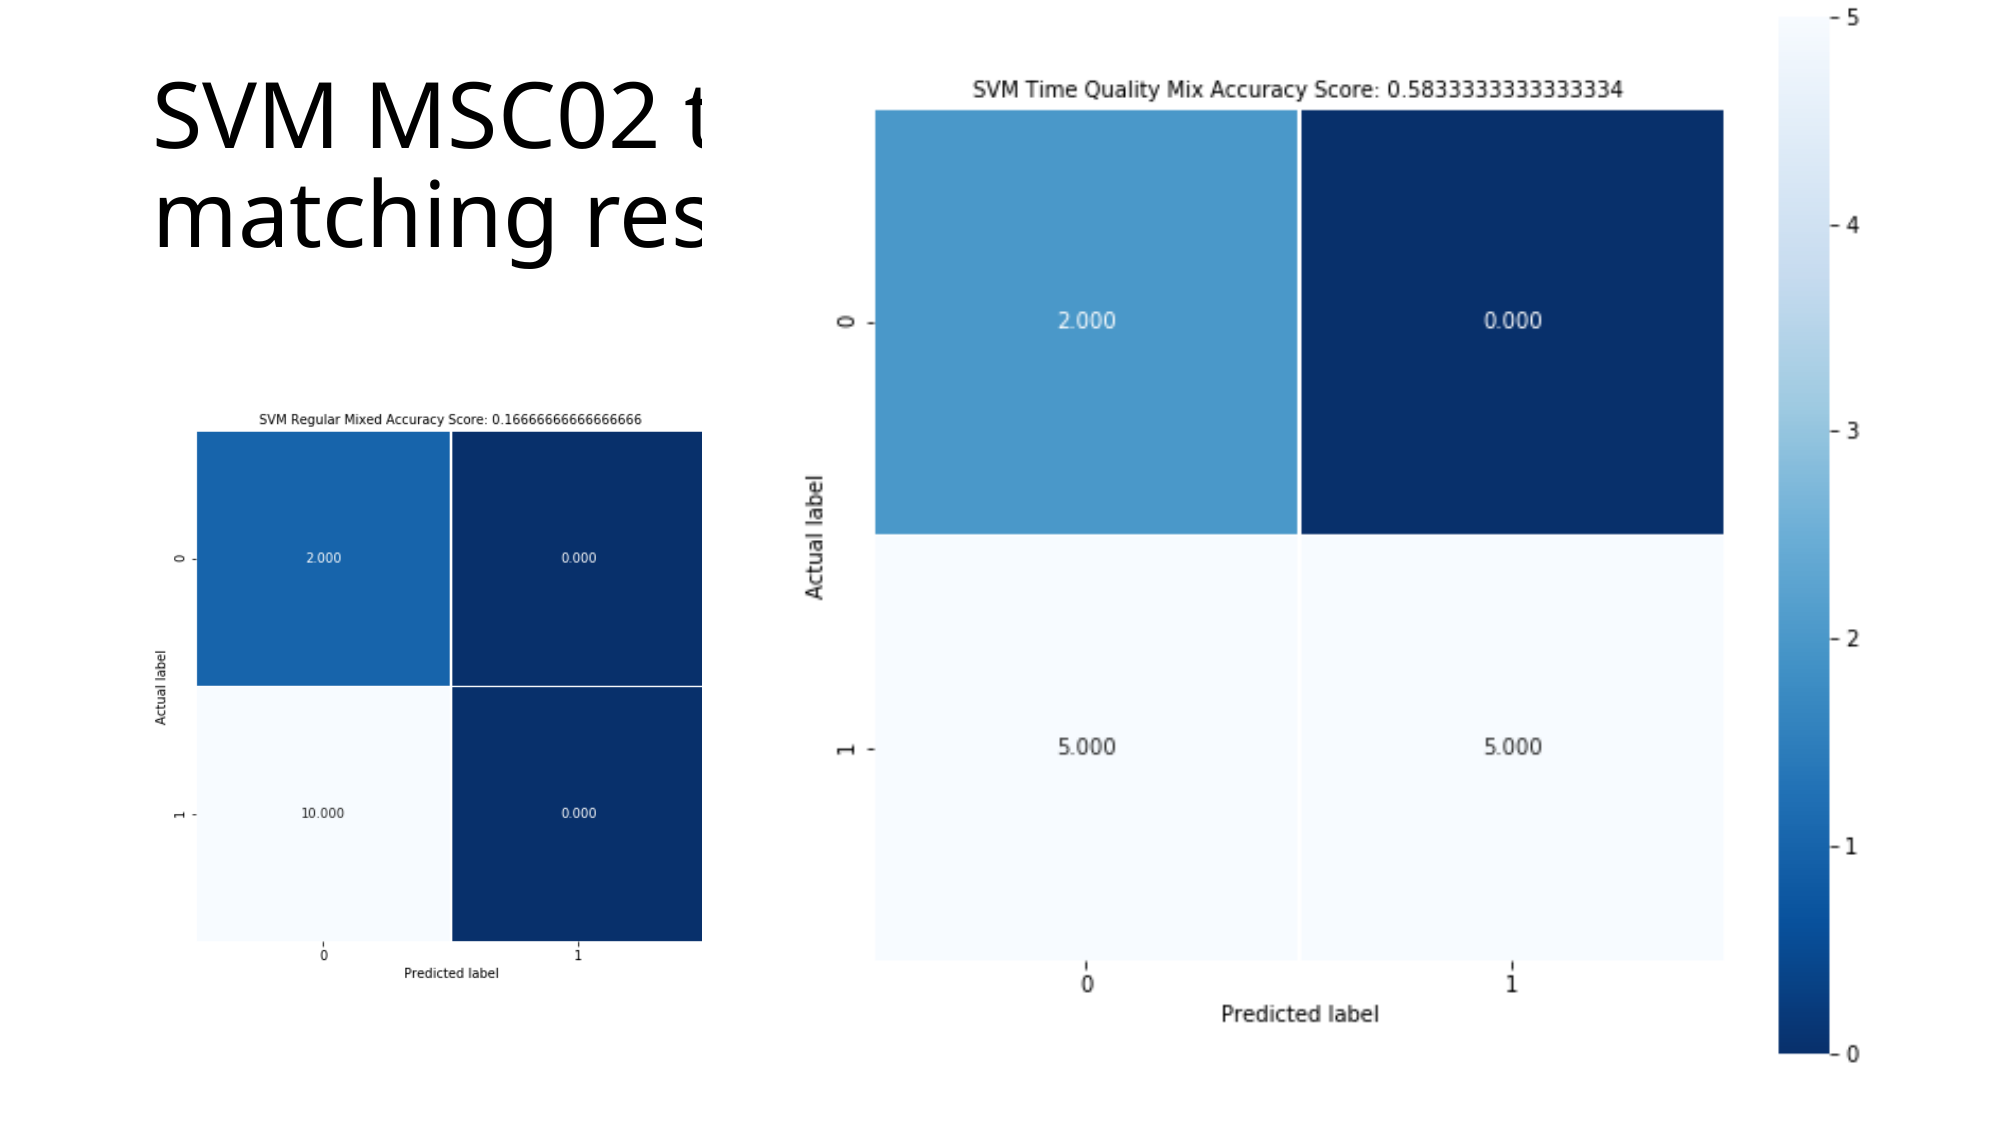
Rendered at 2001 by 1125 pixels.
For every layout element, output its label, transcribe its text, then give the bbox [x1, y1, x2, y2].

picture [93, 0, 2000, 1125]
title SVM MSC02 train motor test mixed matching rest with the motor task time [137, 59, 702, 277]
